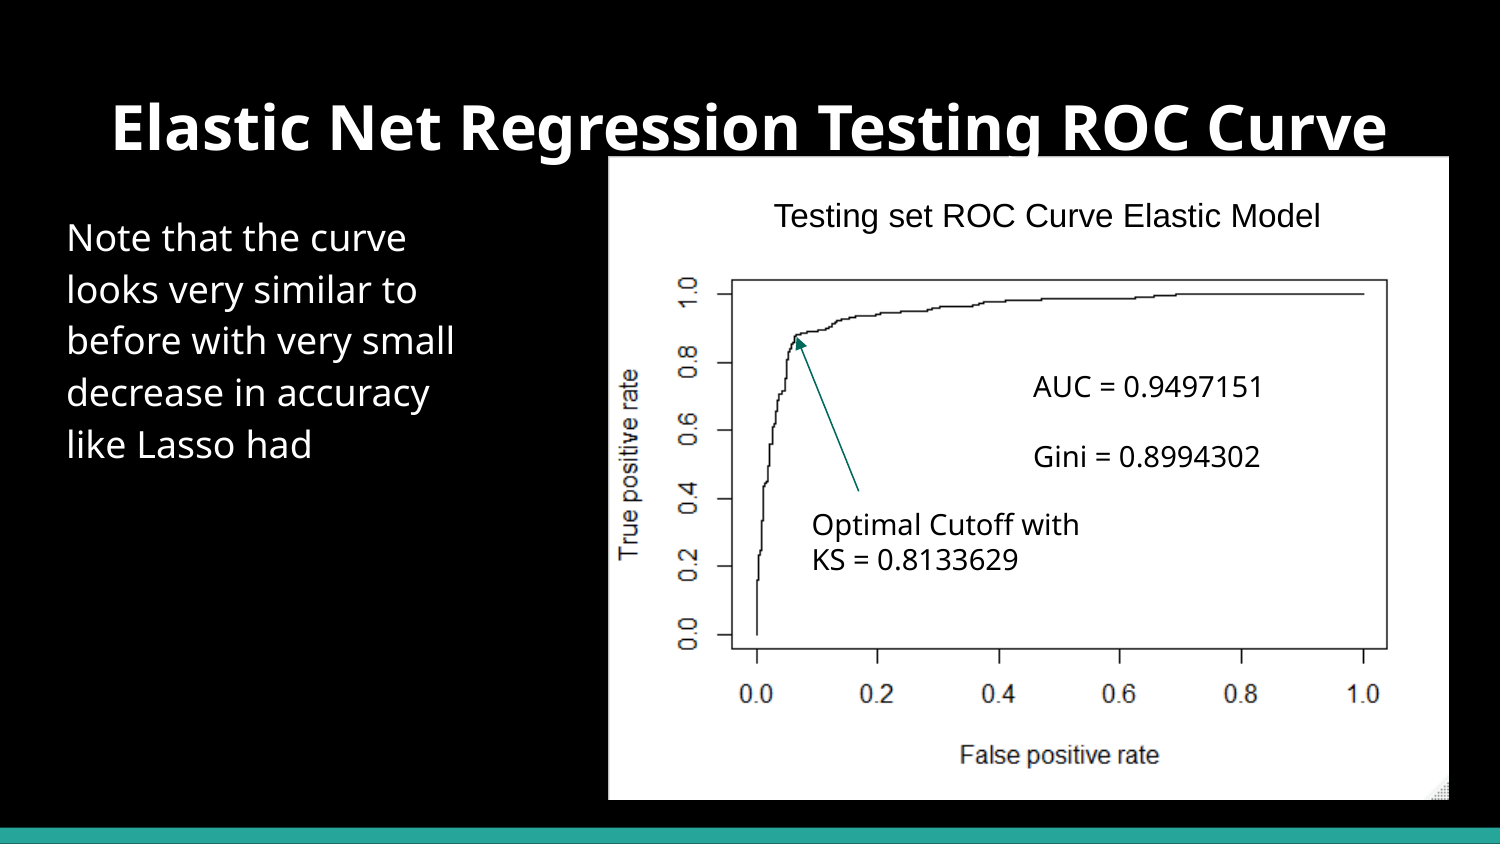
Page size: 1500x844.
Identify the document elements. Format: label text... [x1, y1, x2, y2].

title Elastic Net Regression Testing ROC Curve [51, 72, 1449, 174]
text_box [796, 336, 859, 492]
picture [608, 155, 1450, 801]
list Note that the curve looks very similar to before with very small decrease in accuracy like Lasso had [51, 192, 495, 750]
